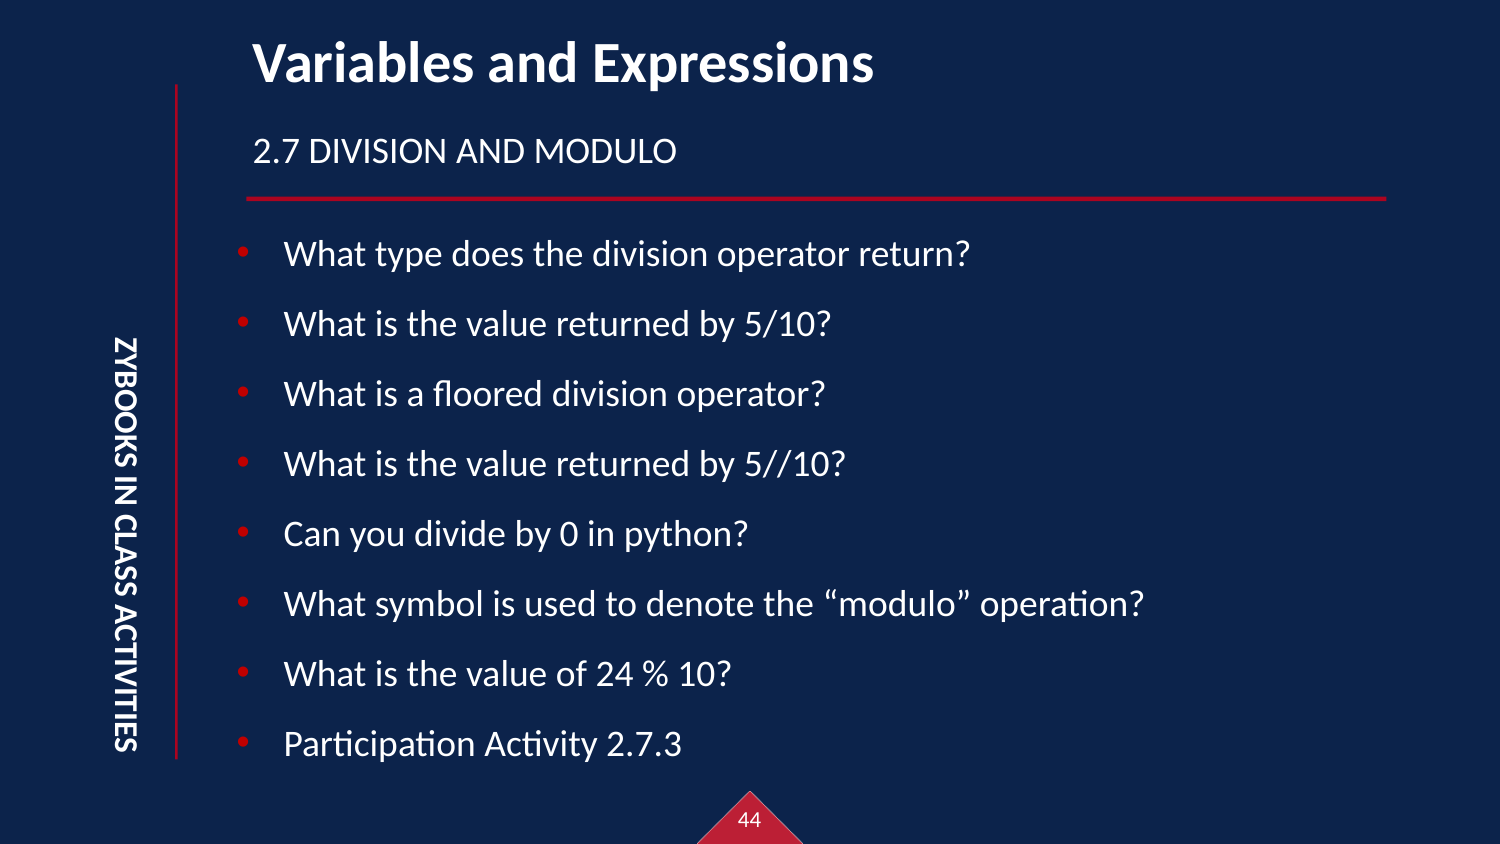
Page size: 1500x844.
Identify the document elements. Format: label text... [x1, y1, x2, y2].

picture [697, 791, 803, 844]
list 2.7 Division and modulo [246, 119, 1387, 183]
list Zybooks in class activities [103, 229, 155, 760]
title Variables and Expressions [246, 17, 1387, 114]
list What type does the division operator return? What is the value returned by 5/10? What is a floored division operator? What is the value returned by 5//10? Can you divide by 0 in python? What symbol is used to denote the “modulo” operation? What is the value of 24 % 10? Participation Activity 2.7.3 [230, 222, 1452, 724]
